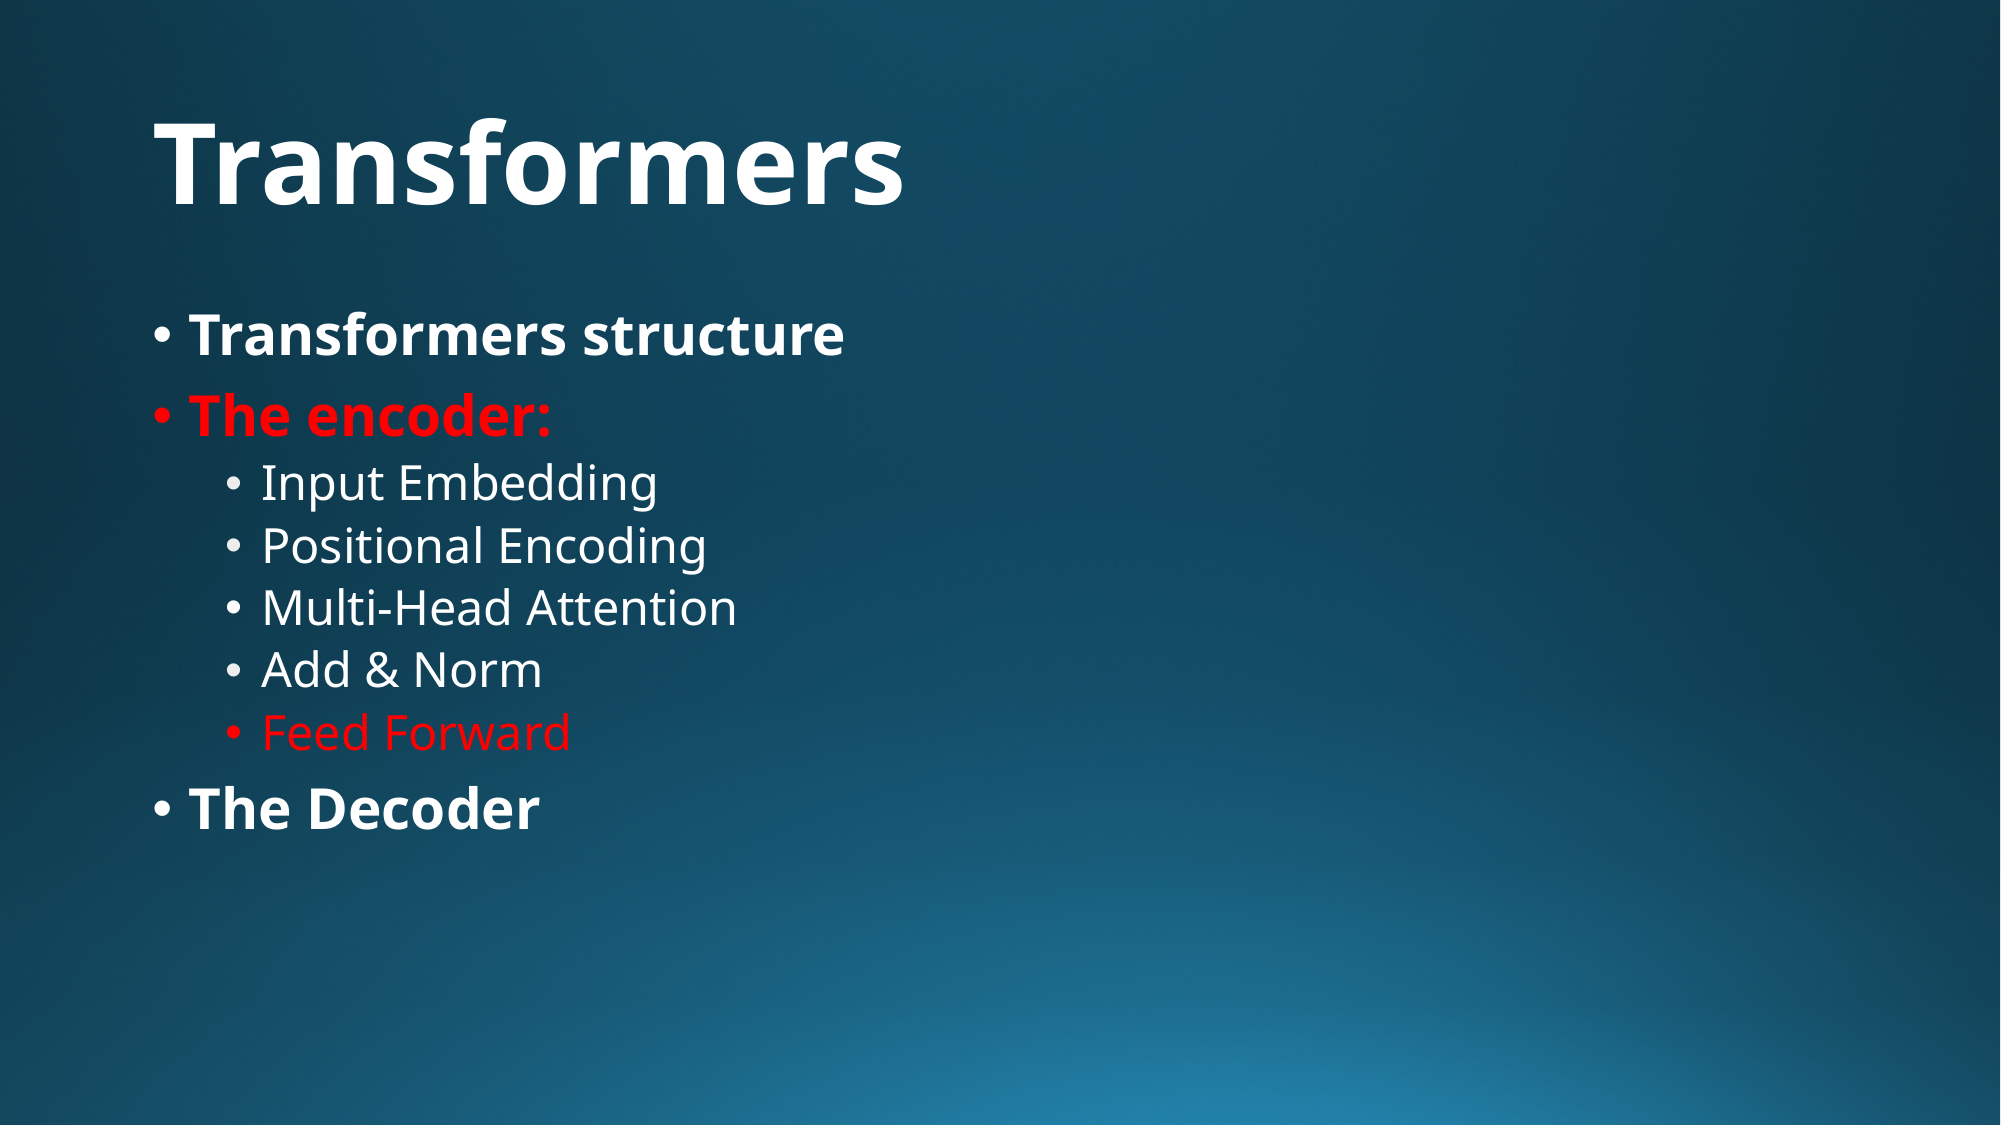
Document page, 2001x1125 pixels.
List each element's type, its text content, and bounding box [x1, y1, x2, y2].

picture [0, 0, 2001, 1125]
list Transformers structure The encoder: Input Embedding Positional Encoding Multi-Head Attention Add & Norm Feed Forward The Decoder [137, 299, 1863, 854]
title Transformers [137, 59, 1863, 278]
